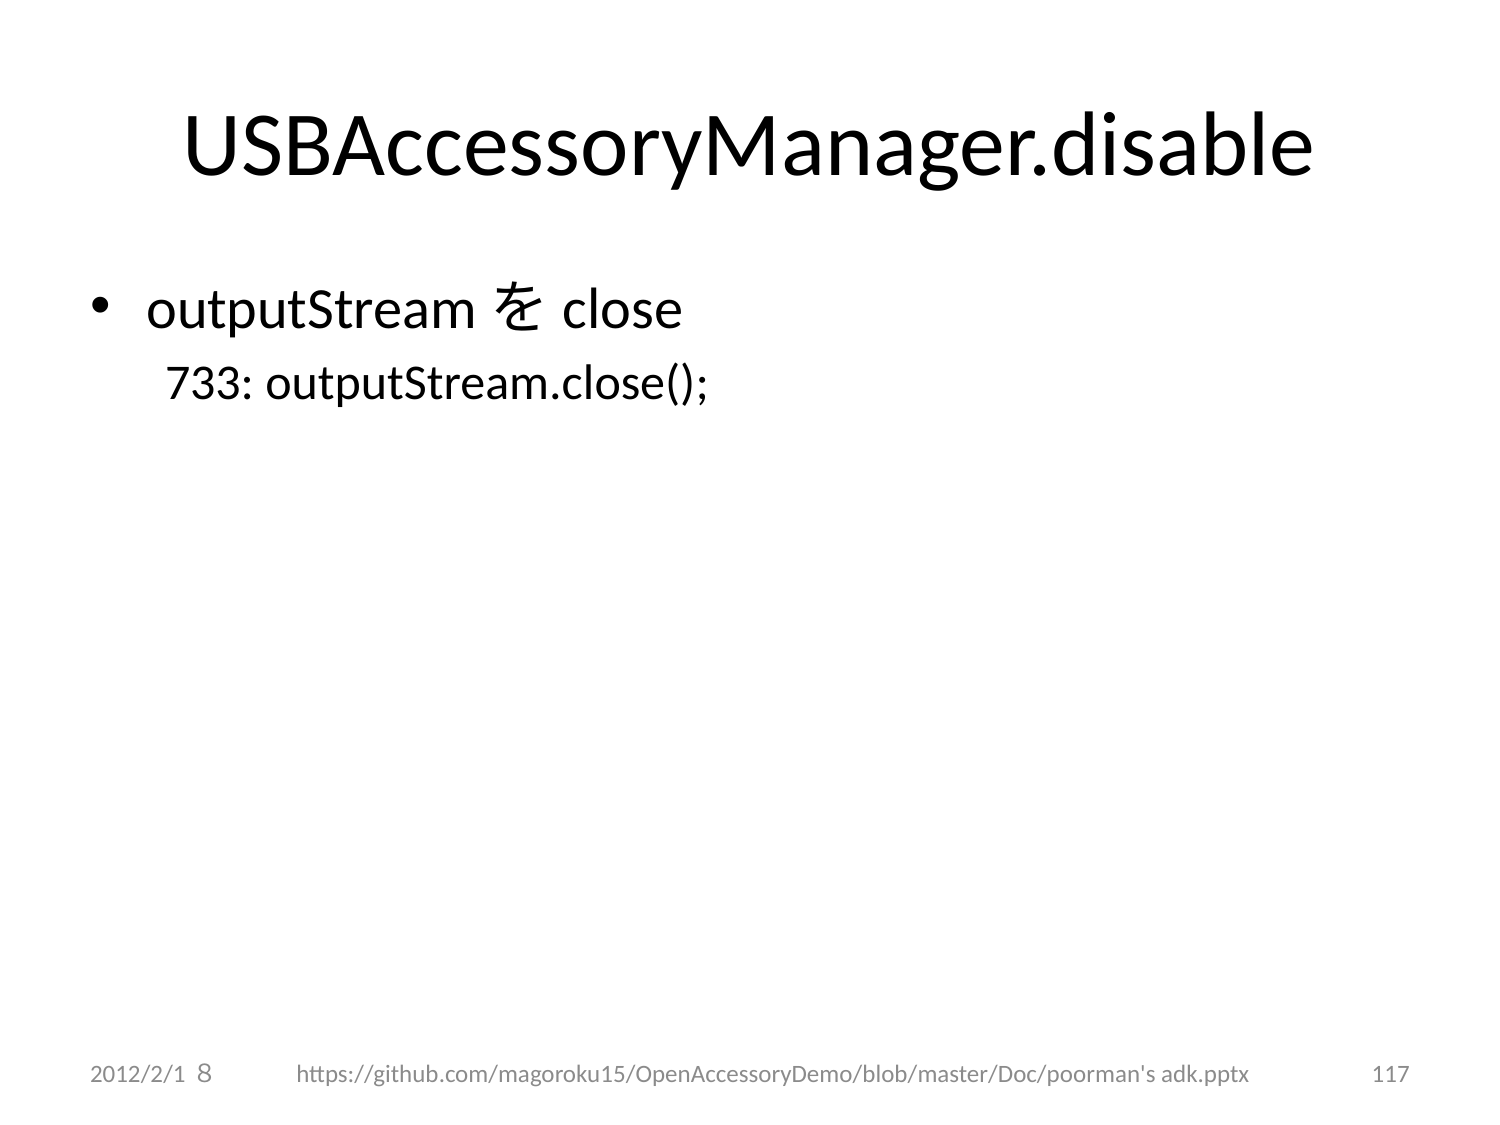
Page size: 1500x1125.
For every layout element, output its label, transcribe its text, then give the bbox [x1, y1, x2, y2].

title USBAccessoryManager.disable [75, 45, 1425, 233]
slide_number 117 [1074, 1042, 1425, 1103]
footer https://github.com/magoroku15/OpenAccessoryDemo/blob/master/Doc/poorman's adk.pptx [242, 1042, 1074, 1103]
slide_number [75, 1042, 242, 1103]
list outputStreamをclose 733: outputStream.close(); [75, 262, 1425, 1005]
